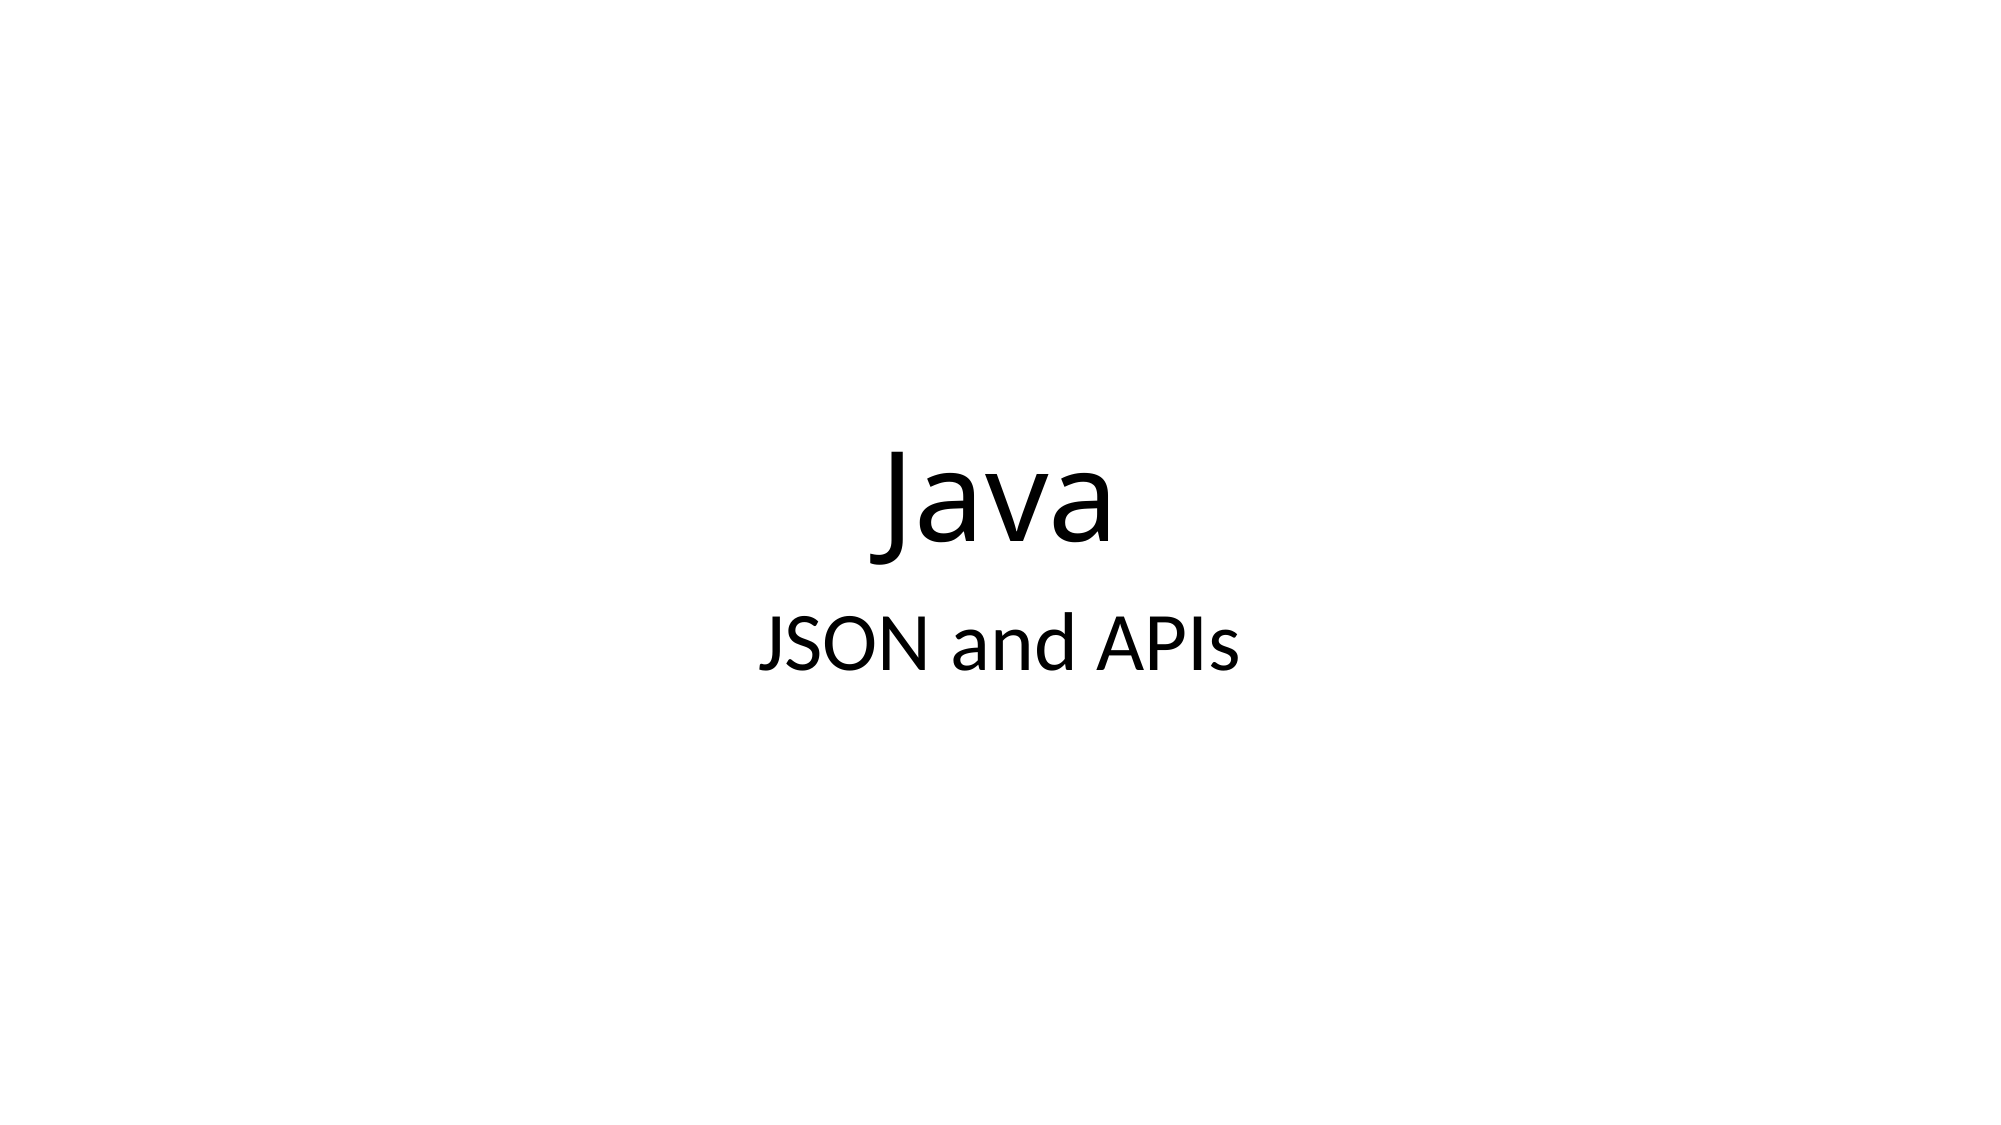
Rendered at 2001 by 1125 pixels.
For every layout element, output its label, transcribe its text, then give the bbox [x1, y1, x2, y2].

subtitle JSON and APIs [249, 590, 1750, 863]
title Java [249, 184, 1750, 576]
